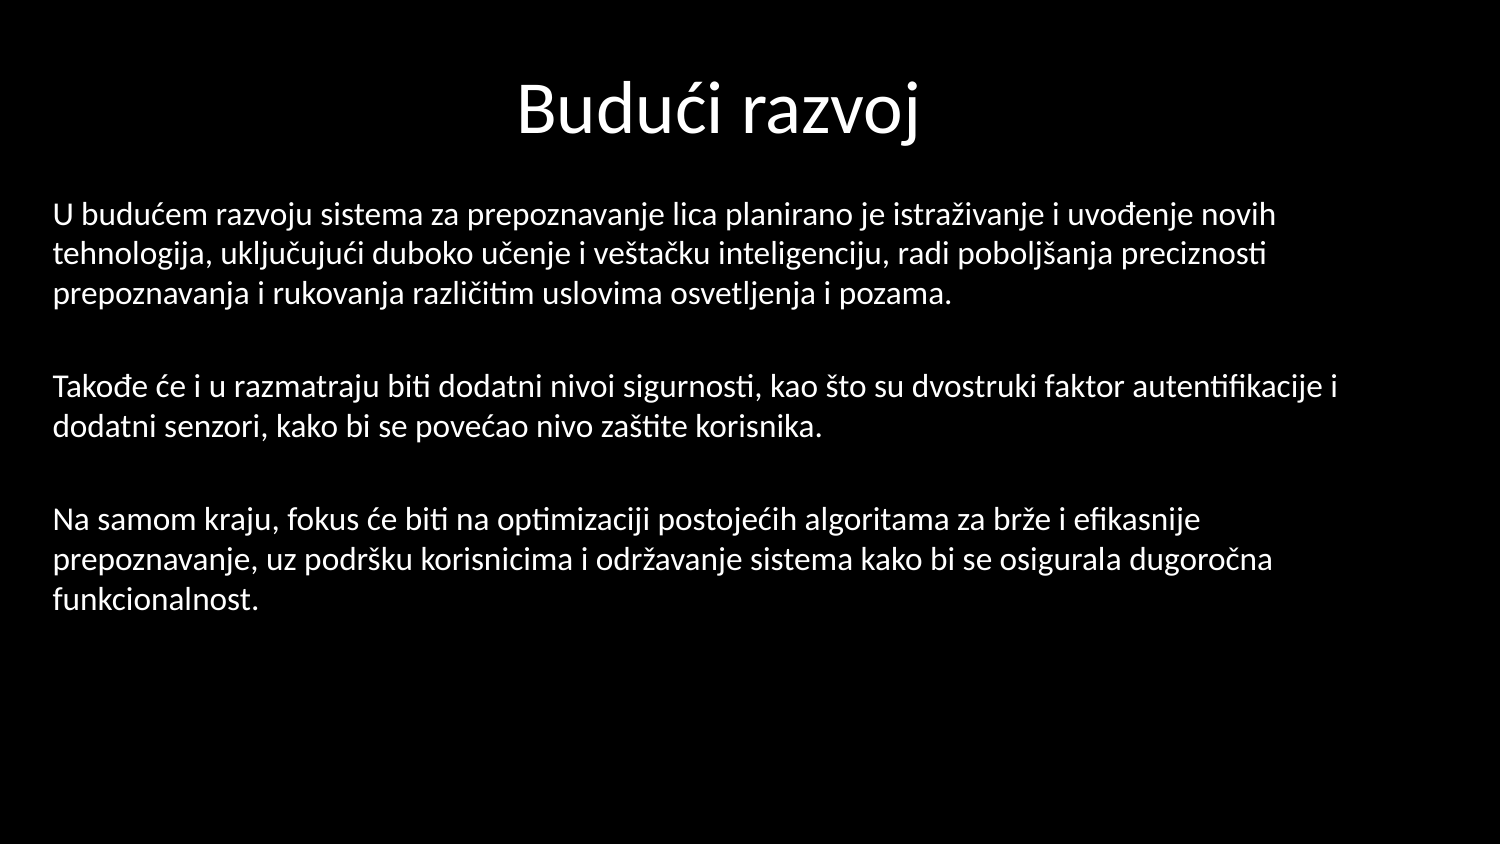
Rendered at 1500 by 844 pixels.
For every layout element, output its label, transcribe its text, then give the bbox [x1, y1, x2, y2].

title Budući razvoj [24, 33, 1413, 175]
list U budućem razvoju sistema za prepoznavanje lica planirano je istraživanje i uvođenje novih tehnologija, uključujući duboko učenje i veštačku inteligenciju, radi poboljšanja preciznosti prepoznavanja i rukovanja različitim uslovima osvetljenja i pozama. Takođe će i u razmatraju biti dodatni nivoi sigurnosti, kao što su dvostruki faktor autentifikacije i dodatni senzori, kako bi se povećao nivo zaštite korisnika. Na samom kraju, fokus će biti na optimizaciji postojećih algoritama za brže i efikasnije prepoznavanje, uz podršku korisnicima i održavanje sistema kako bi se osigurala dugoročna funkcionalnost. [37, 184, 1388, 742]
